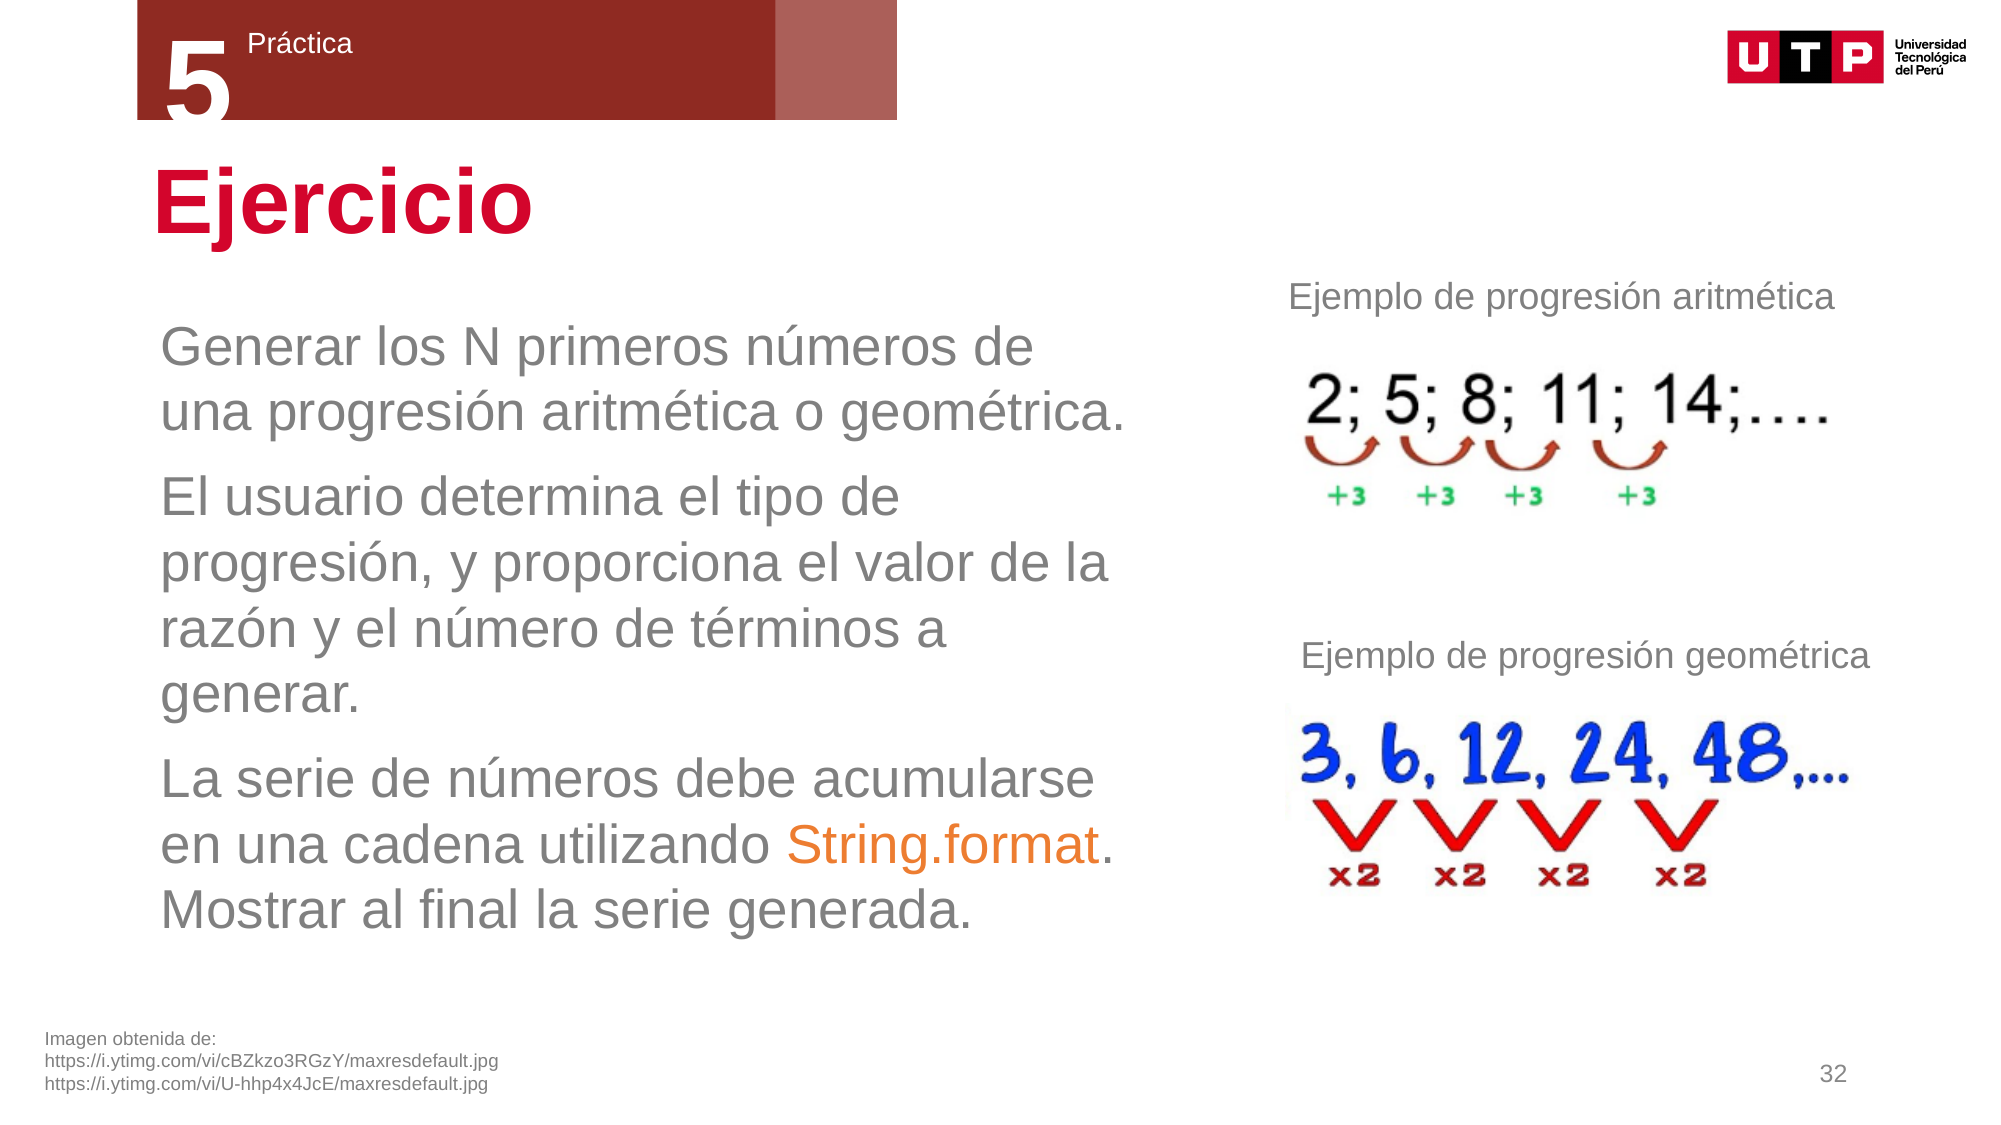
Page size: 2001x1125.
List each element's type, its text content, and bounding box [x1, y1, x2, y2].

picture [1273, 346, 1863, 538]
slide_number 32 [1412, 1042, 1863, 1103]
list Generar los N primeros números de una progresión aritmética o geométrica. El usuario determina el tipo de progresión, y proporciona el valor de la razón y el número de términos a generar. La serie de números debe acumularse en una cadena utilizando String.format. Mostrar al final la serie generada. [137, 302, 1151, 1043]
text_box Imagen obtenida de: https://i.ytimg.com/vi/cBZkzo3RGzY/maxresdefault.jpg https://i.ytimg.com/vi/U-hhp4x4JcE/maxresdefault.jpg [29, 1019, 1030, 1102]
picture [1285, 703, 1863, 912]
text_box Ejemplo de progresión aritmética [1273, 264, 1919, 325]
text_box Ejemplo de progresión geométrica [1285, 623, 1932, 683]
title Ejercicio [137, 139, 1863, 269]
picture [1716, 22, 1973, 89]
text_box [137, 0, 898, 162]
